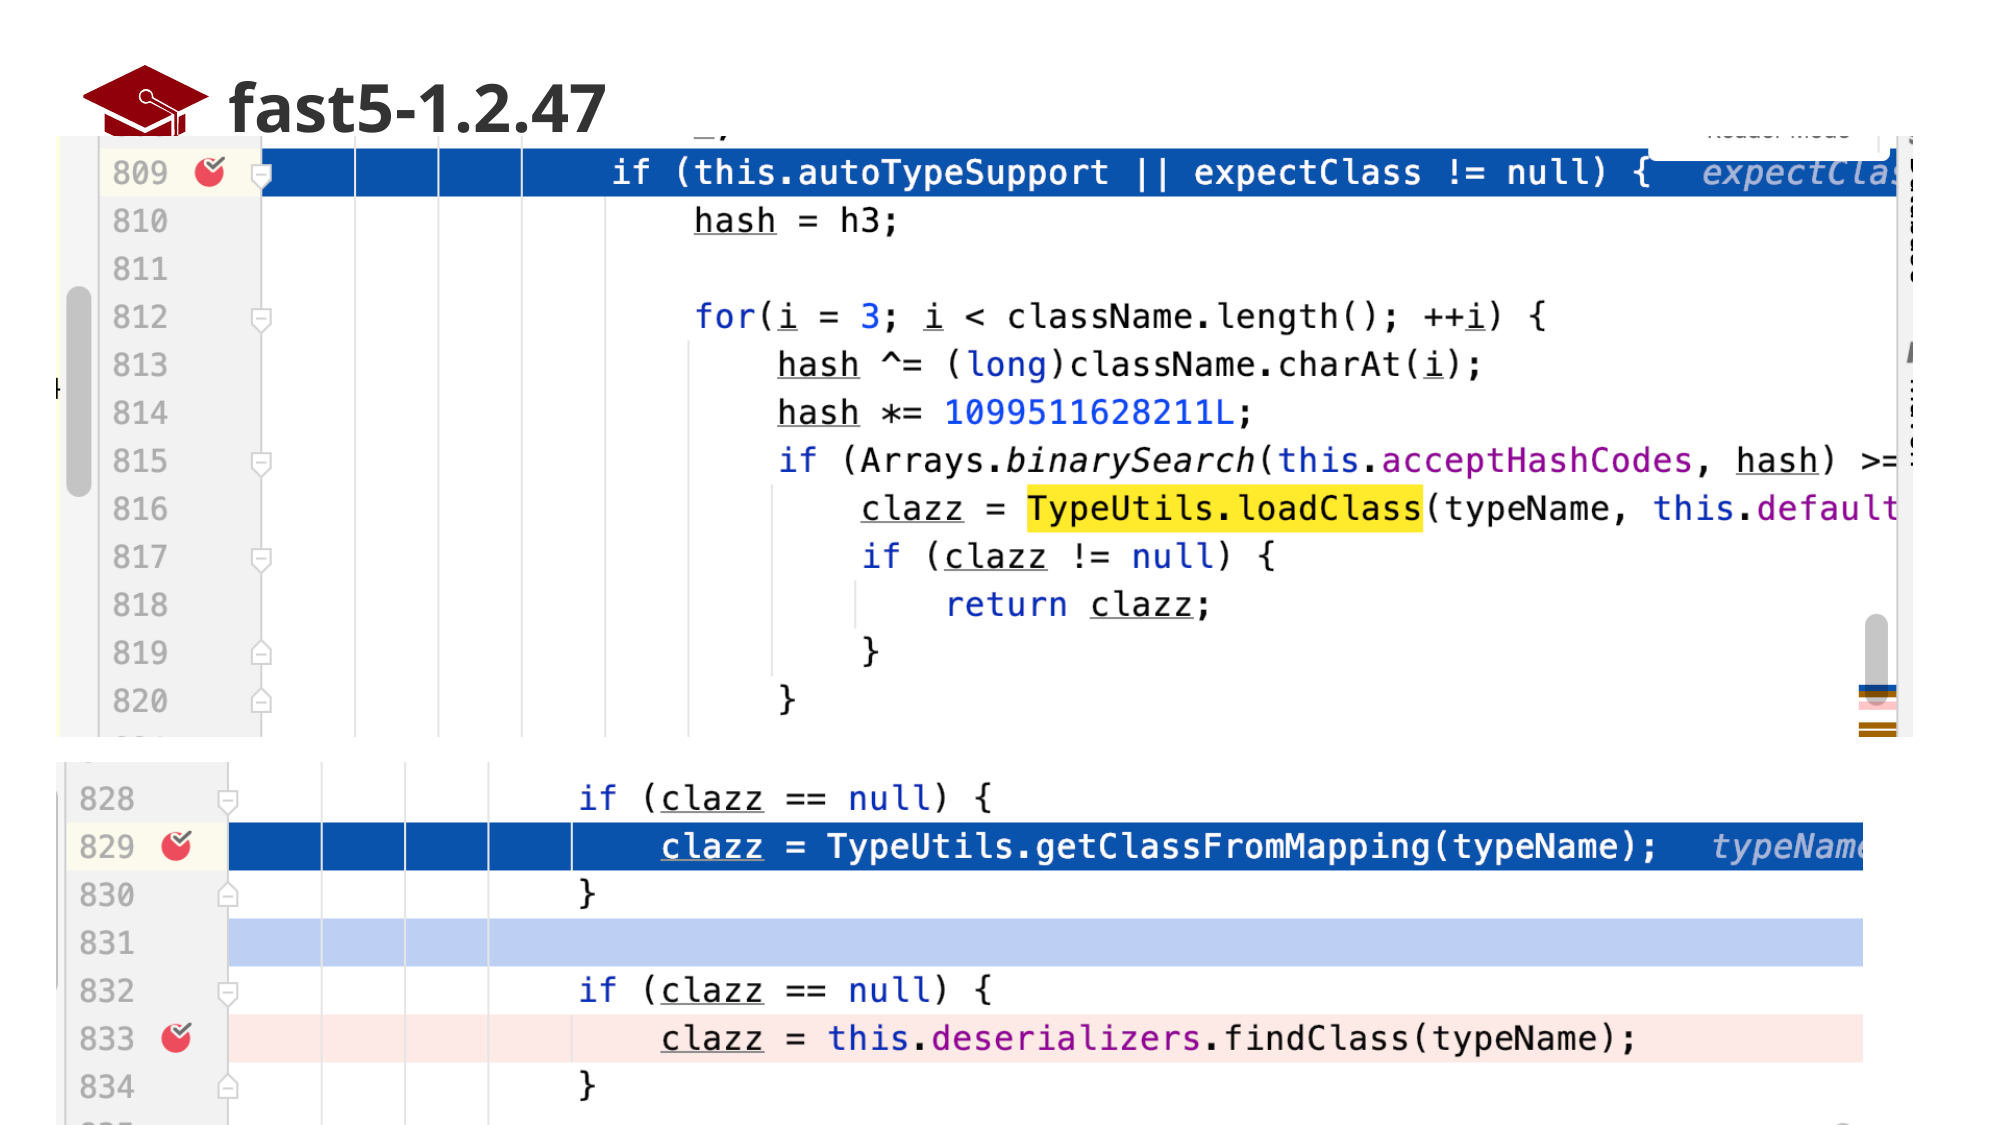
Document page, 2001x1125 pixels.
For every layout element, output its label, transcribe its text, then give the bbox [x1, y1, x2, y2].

title fast5-1.2.47 [213, 55, 1077, 136]
picture [56, 762, 1863, 1125]
picture [56, 136, 1913, 737]
